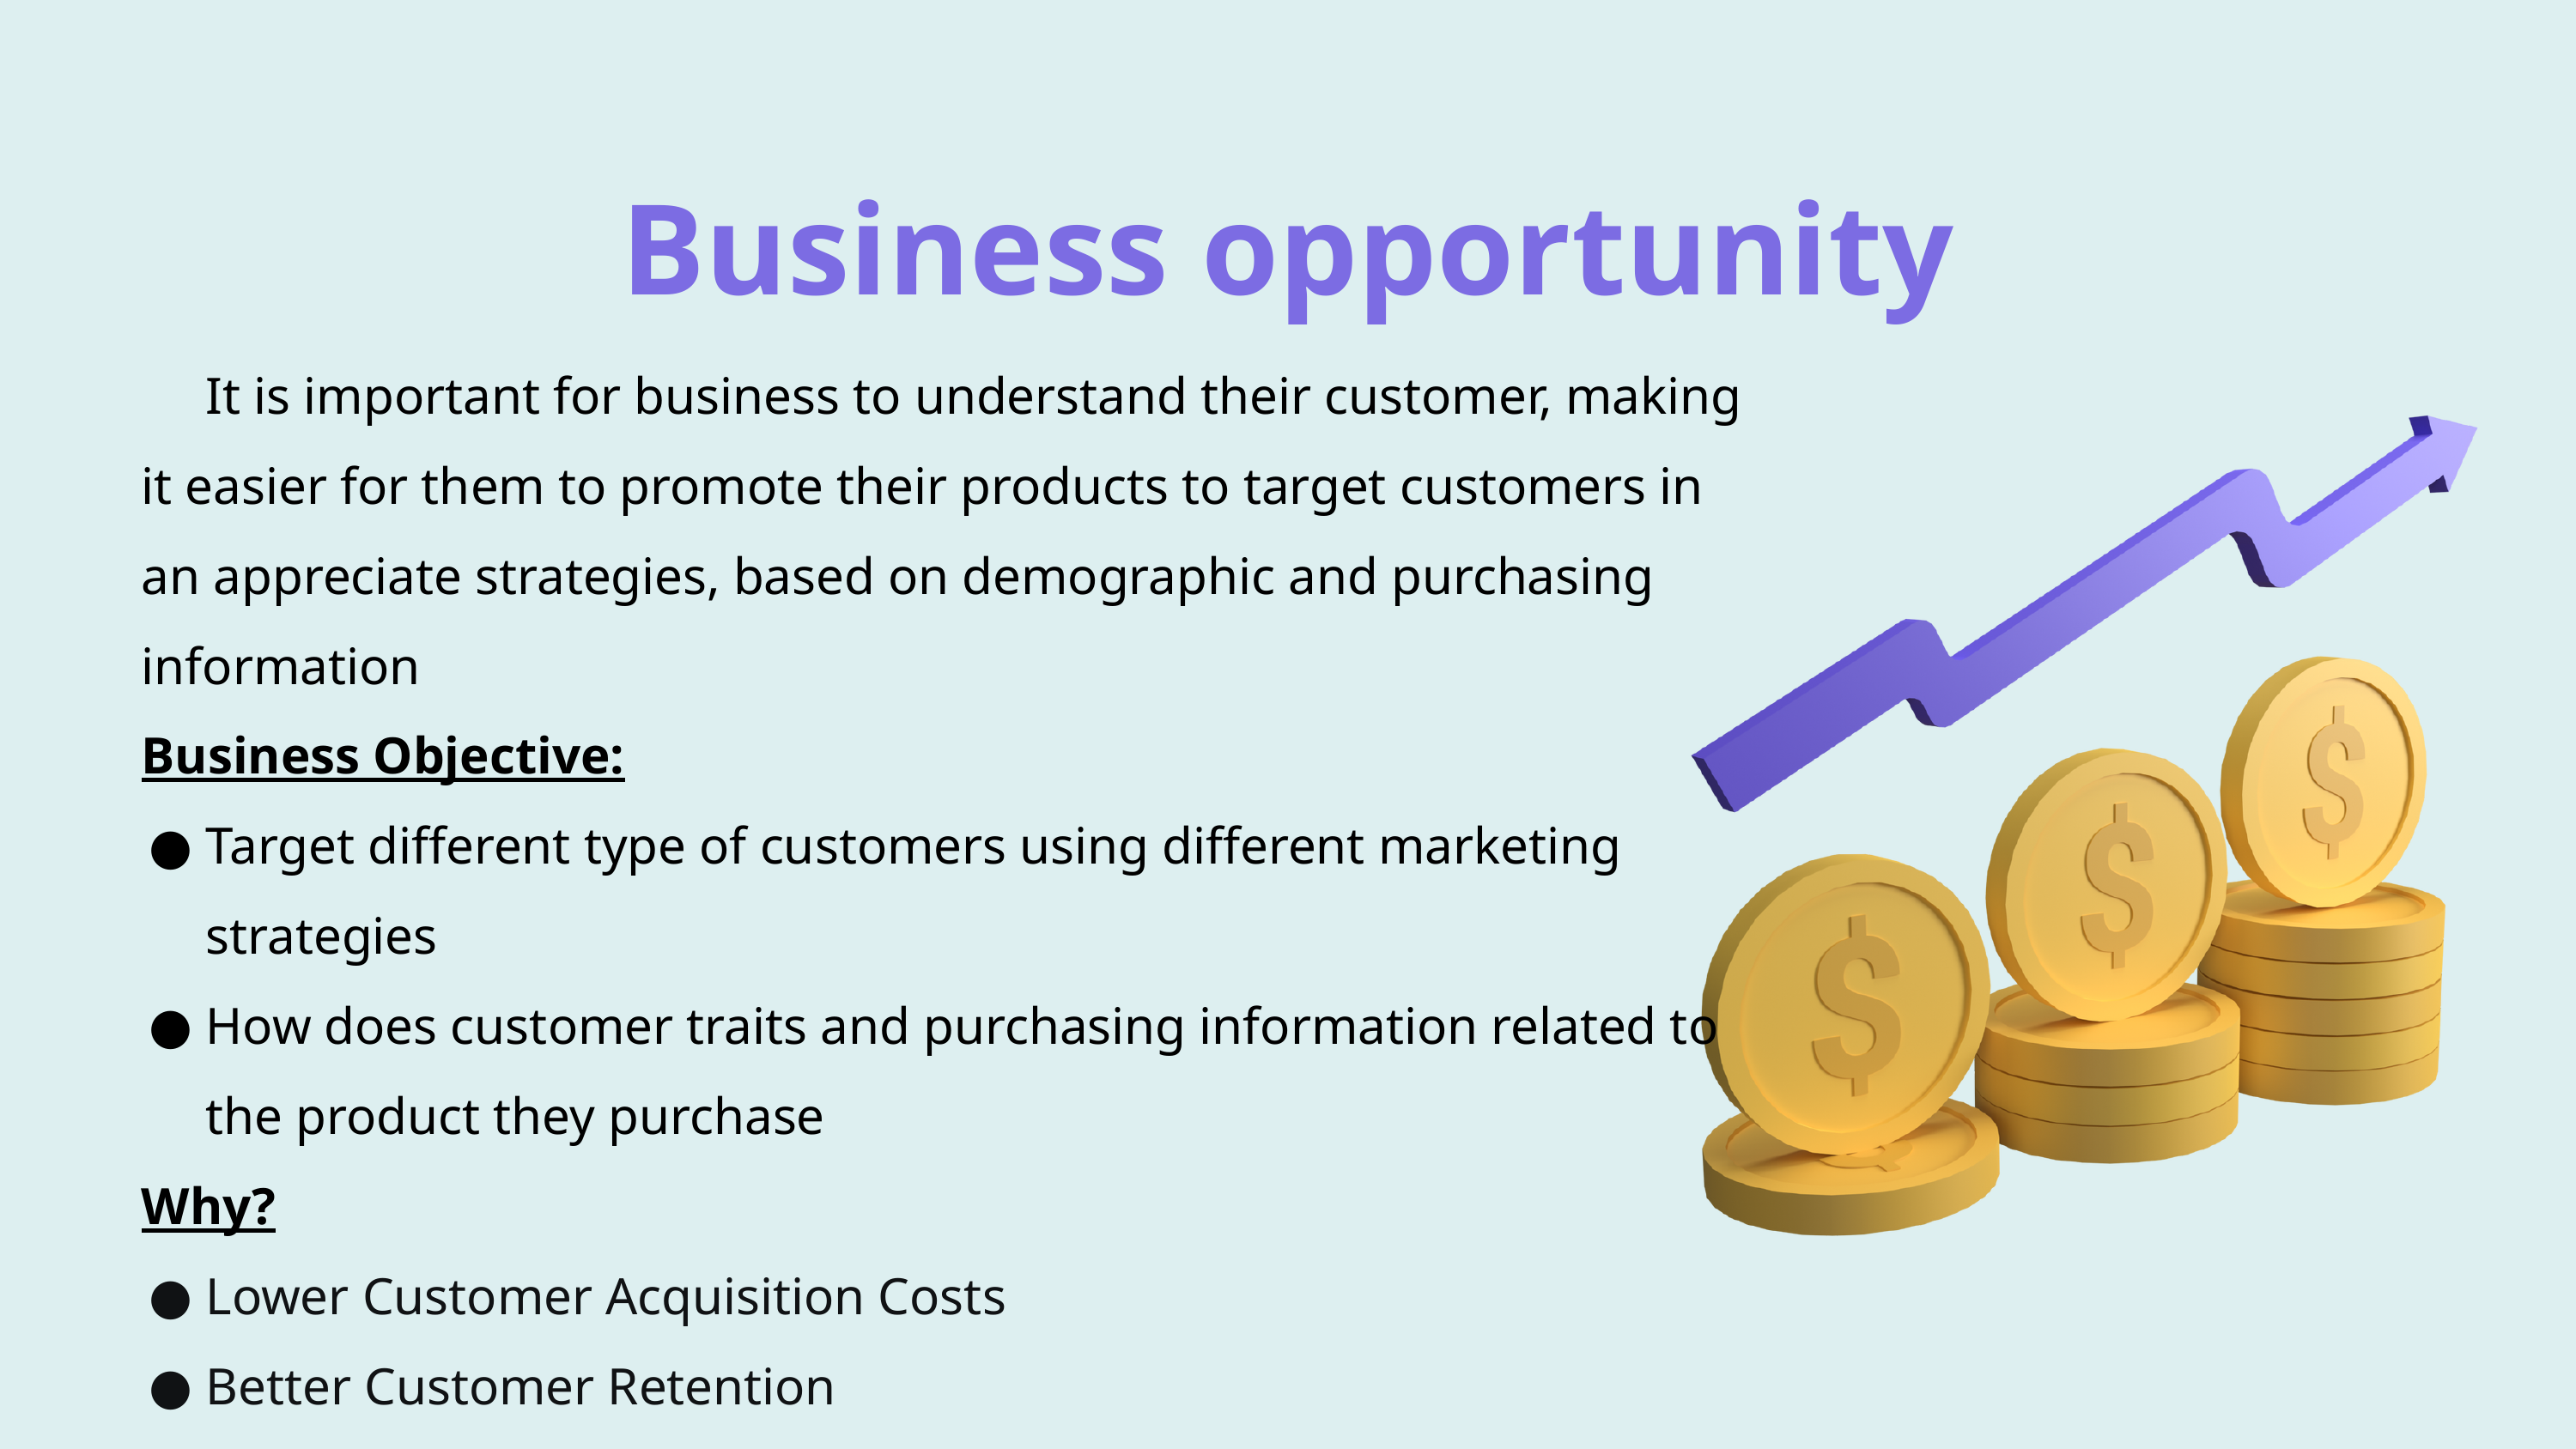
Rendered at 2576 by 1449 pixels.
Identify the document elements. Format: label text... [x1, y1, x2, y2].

text_box Business opportunity [144, 153, 2432, 320]
picture [1690, 414, 2479, 1236]
text_box It is important for business to understand their customer, making it easier for them to promote their products to target customers in an appreciate strategies, based on demographic and purchasing information Business Objective: Target different type of customers using different marketing strategies How does customer traits and purchasing information related to the product they purchase Why? Lower Customer Acquisition Costs Better Customer Retention More Effective Customer Service Increased Sales and Profits [128, 320, 1771, 1449]
